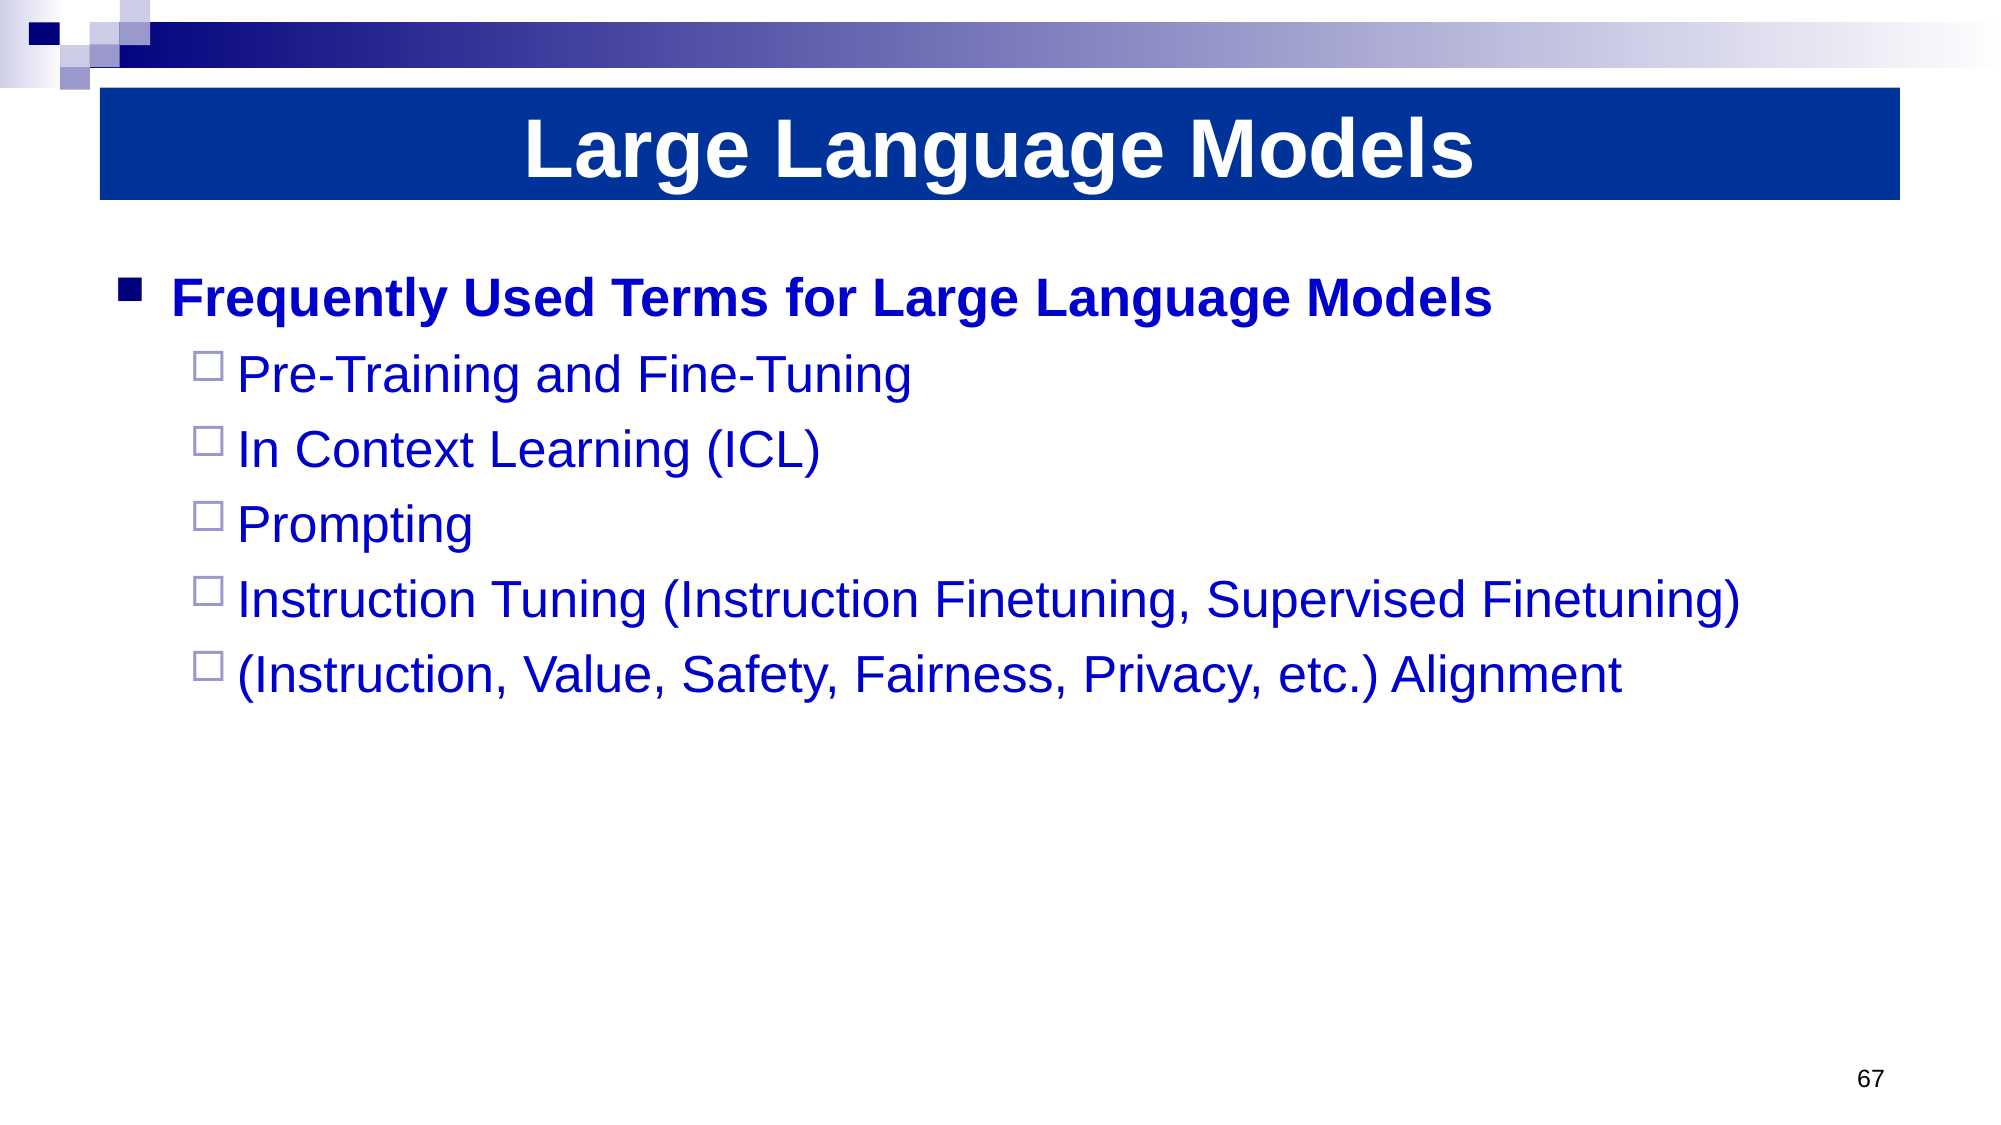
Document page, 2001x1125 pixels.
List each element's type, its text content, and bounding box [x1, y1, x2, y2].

title Large Language Models [99, 87, 1900, 200]
slide_number 67 [1666, 1024, 1901, 1101]
list Frequently Used Terms for Large Language Models Pre-Training and Fine-Tuning In Context Learning (ICL) Prompting Instruction Tuning (Instruction Finetuning, Supervised Finetuning) (Instruction, Value, Safety, Fairness, Privacy, etc.) Alignment [99, 254, 1900, 1055]
